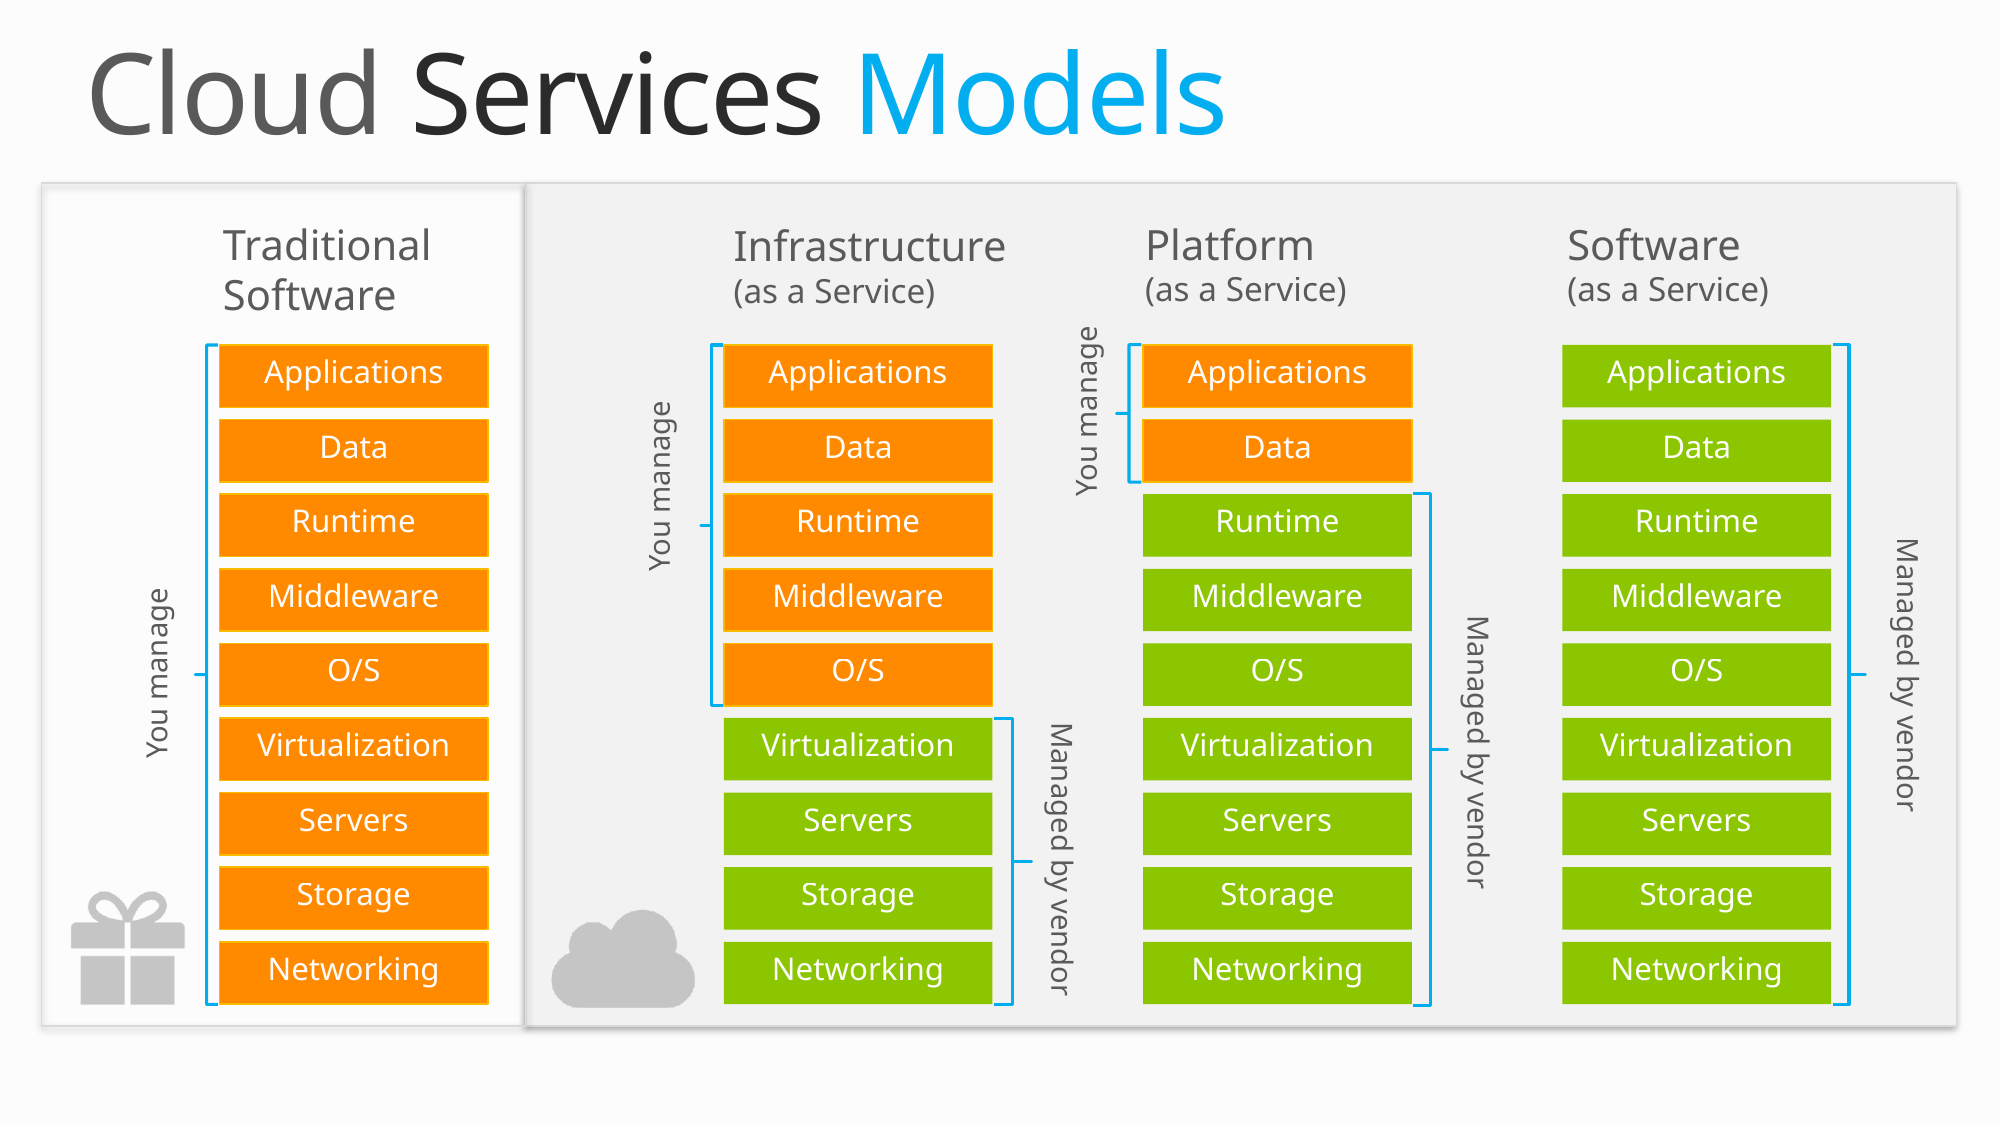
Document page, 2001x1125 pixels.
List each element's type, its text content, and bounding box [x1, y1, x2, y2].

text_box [1142, 493, 1505, 1006]
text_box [1552, 218, 1934, 1005]
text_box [1060, 322, 1413, 499]
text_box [633, 344, 993, 707]
text_box [41, 182, 527, 1027]
text_box Platform (as a Service) [1130, 218, 1459, 324]
picture [539, 879, 706, 1047]
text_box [130, 218, 530, 1005]
picture [60, 881, 194, 1014]
text_box [528, 182, 1957, 1027]
title Cloud Services Models [85, 37, 1915, 161]
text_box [723, 717, 1089, 1005]
text_box Infrastructure (as a Service) [718, 220, 1065, 326]
